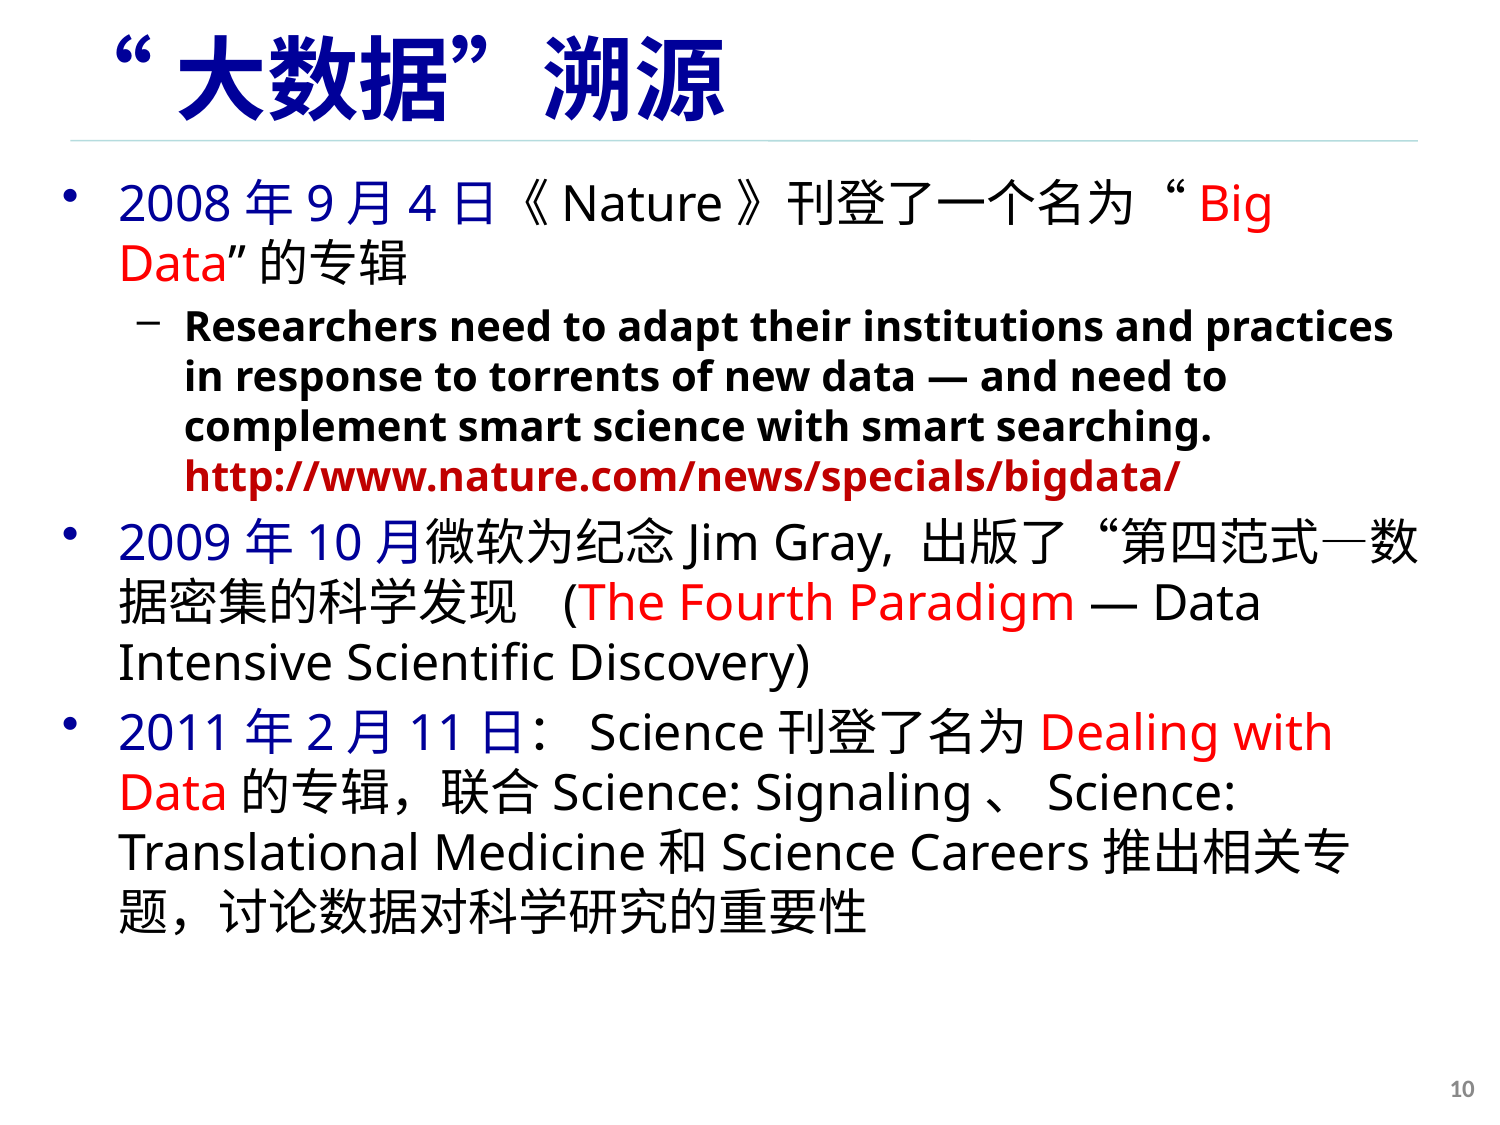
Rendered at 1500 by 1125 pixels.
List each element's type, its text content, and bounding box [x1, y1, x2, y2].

title “大数据”溯源 [46, 11, 1419, 143]
list 2008年9月4日《Nature》刊登了一个名为“Big Data”的专辑 Researchers need to adapt their institutions and practices in response to torrents of new data — and need to complement smart science with smart searching. http://www.nature.com/news/specials/bigdata/ 2009年10月微软为纪念Jim Gray, 出版了“第四范式—数据密集的科学发现 (The Fourth Paradigm — Data Intensive Scientific Discovery) 2011年2月11日：Science刊登了名为Dealing with Data的专辑，联合Science: Signaling、Science: Translational Medicine和Science Careers推出相关专题，讨论数据对科学研究的重要性 [46, 163, 1442, 1055]
text_box 10 [1139, 1057, 1490, 1118]
